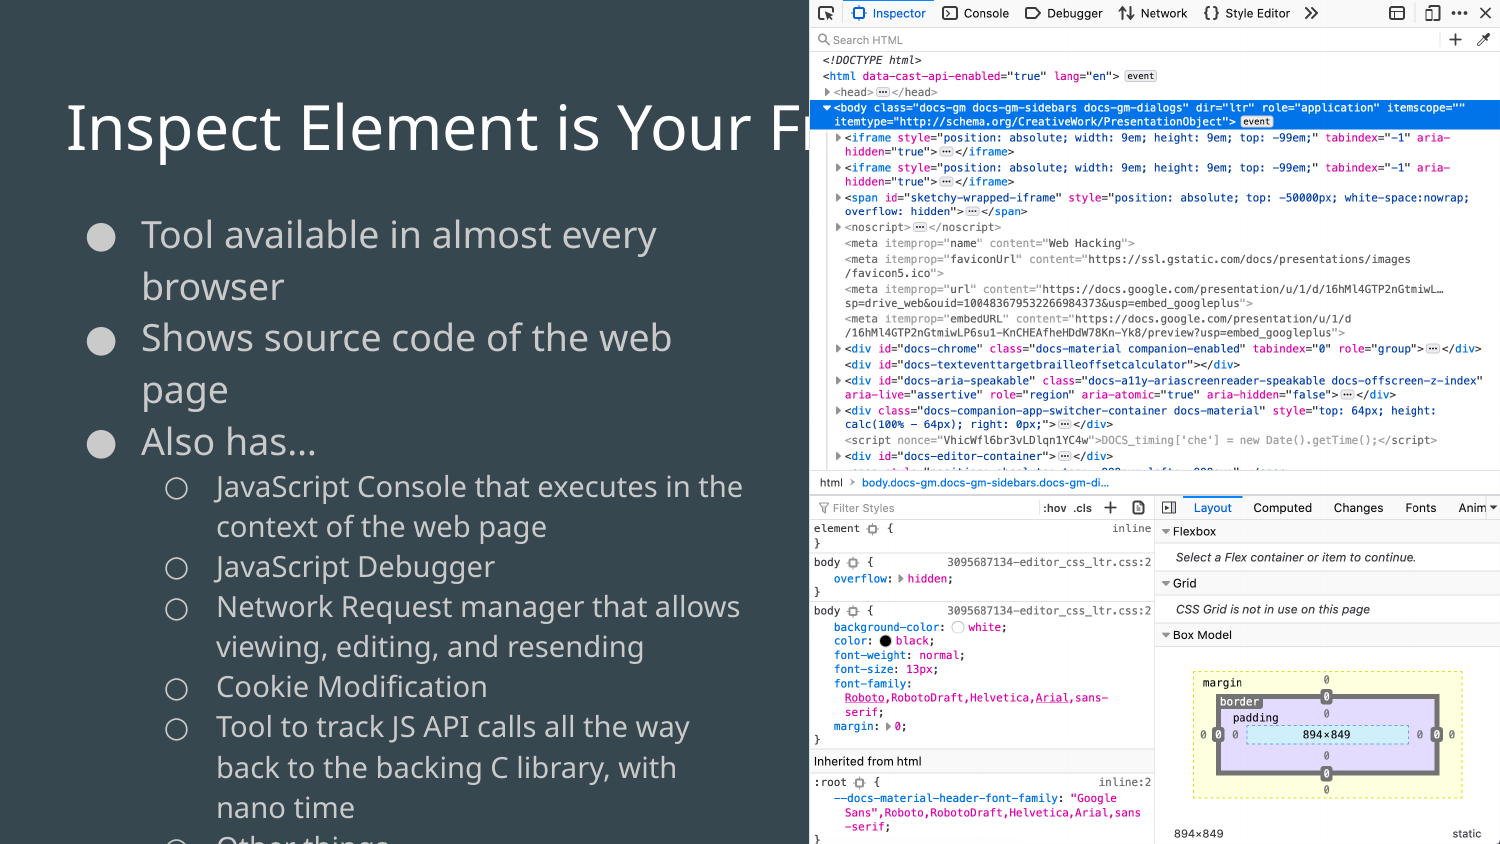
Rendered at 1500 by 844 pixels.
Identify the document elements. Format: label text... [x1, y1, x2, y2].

picture [808, 0, 1500, 844]
title Inspect Element is Your Friend [51, 72, 803, 167]
list Tool available in almost every browser Shows source code of the web page Also has… JavaScript Console that executes in the context of the web page JavaScript Debugger Network Request manager that allows viewing, editing, and resending Cookie Modification Tool to track JS API calls all the way back to the backing C library, with nano time Other things [51, 189, 768, 796]
